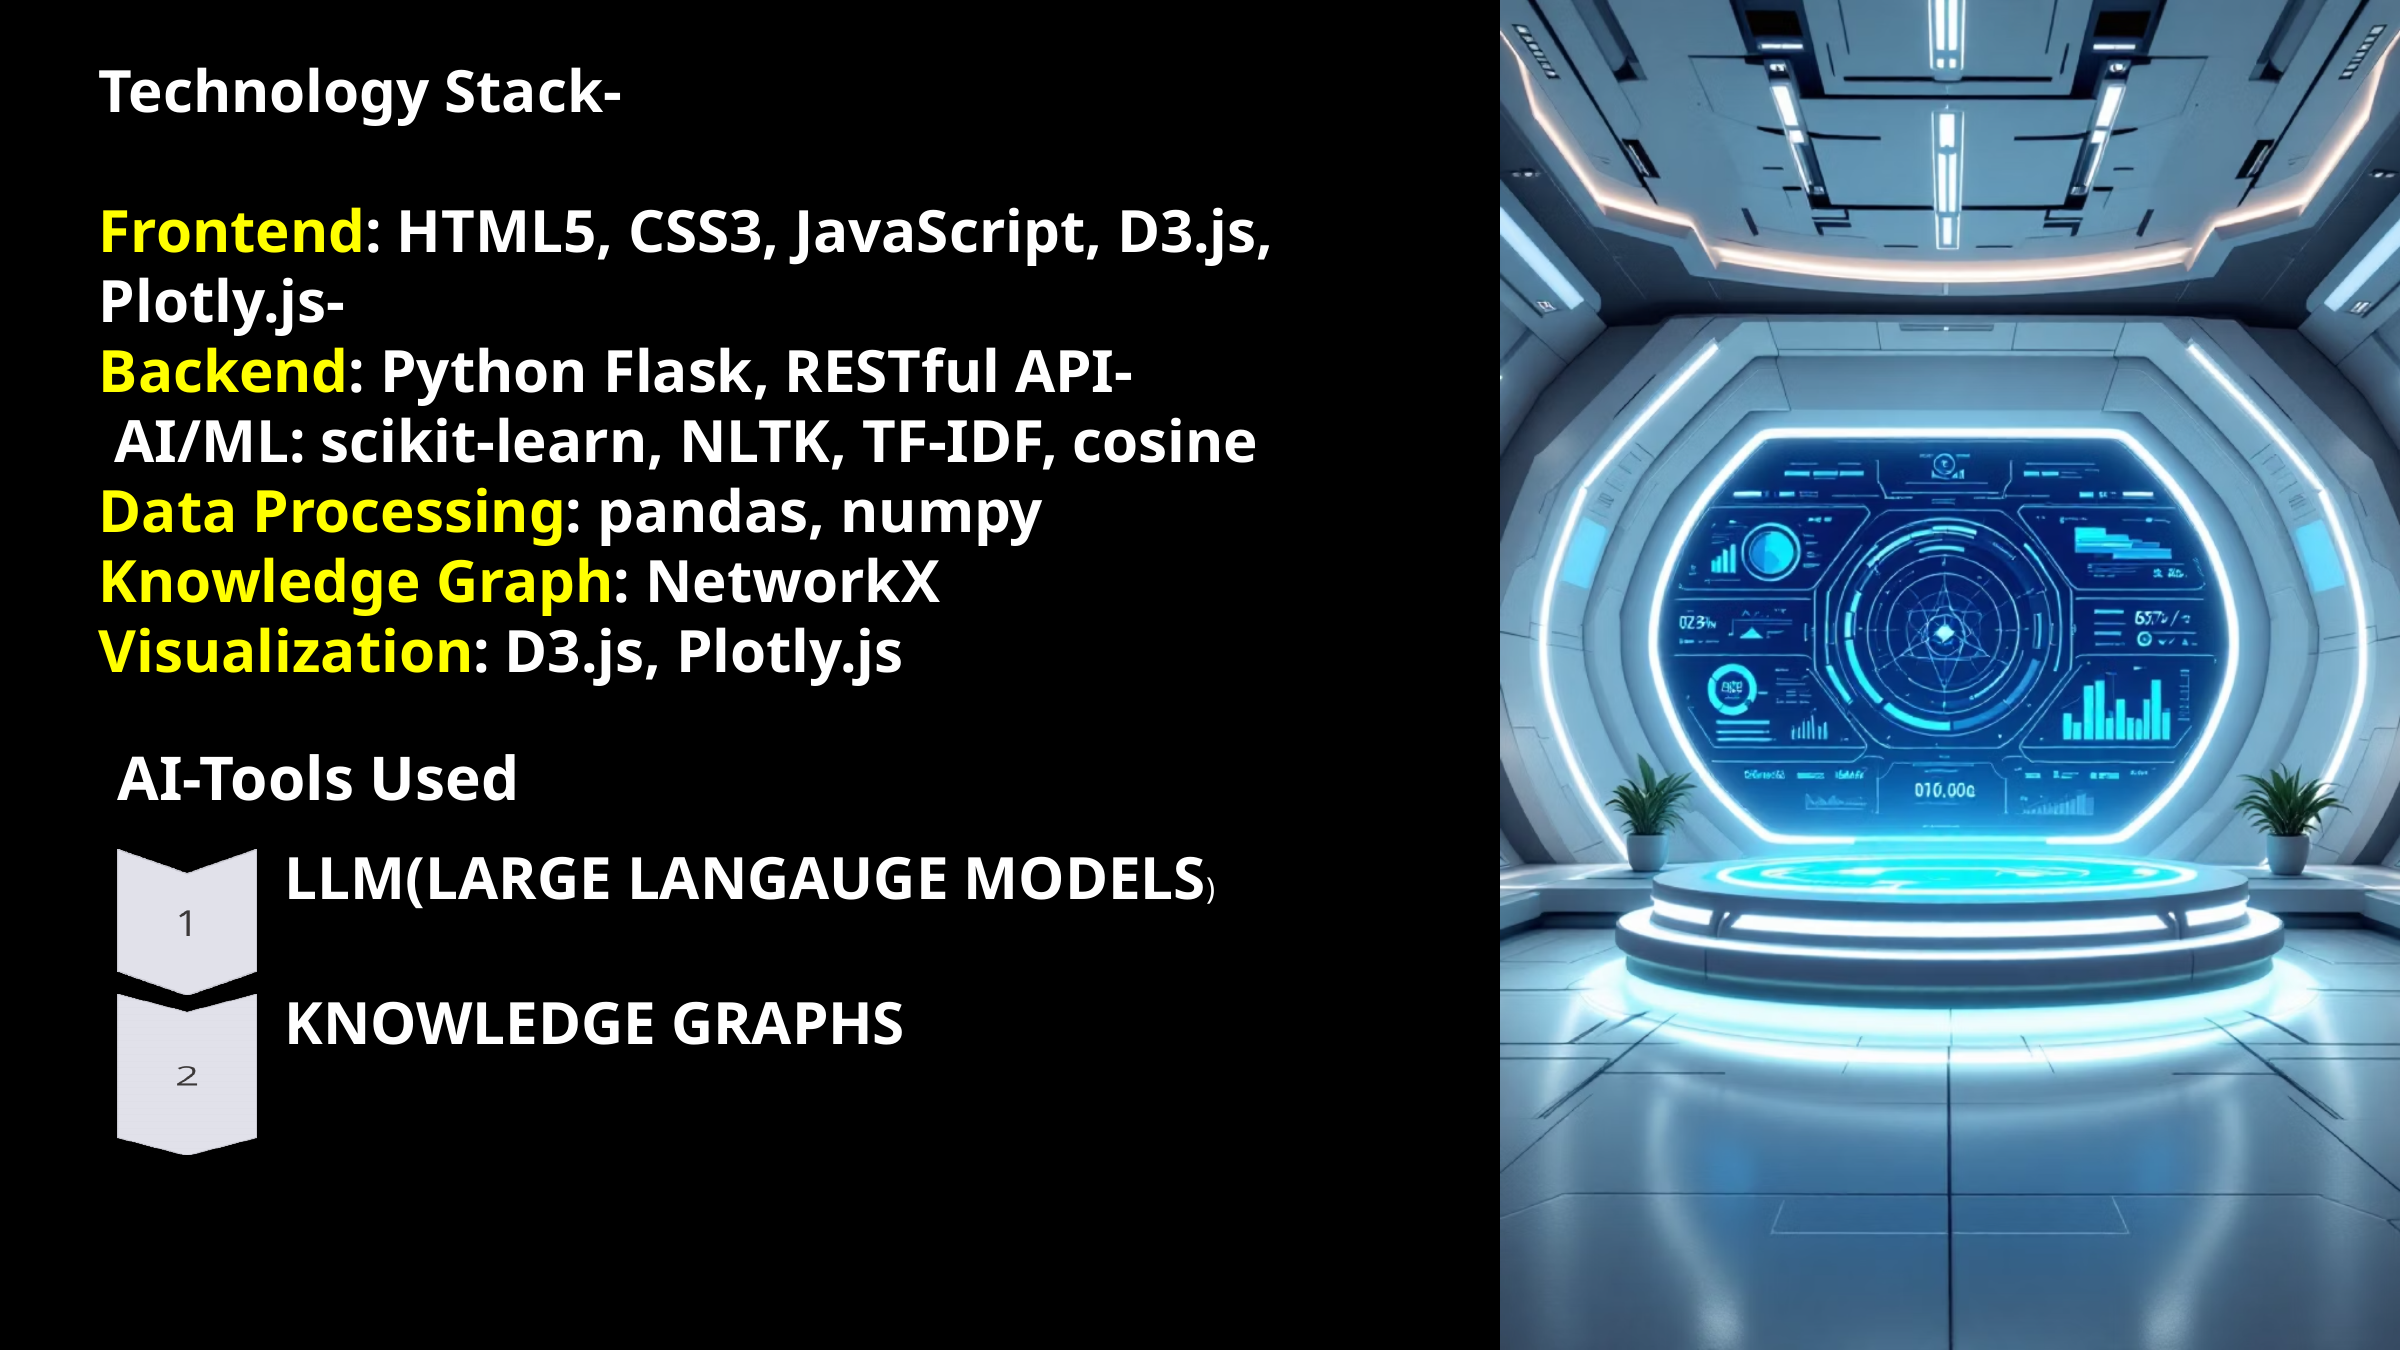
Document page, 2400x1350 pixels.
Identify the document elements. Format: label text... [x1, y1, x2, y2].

text_box Technology Stack- Frontend: HTML5, CSS3, JavaScript, D3.js, Plotly.js- Backend: Python Flask, RESTful API- AI/ML: scikit-learn, NLTK, TF-IDF, cosine Data Processing: pandas, numpy Knowledge Graph: NetworkX Visualization: D3.js, Plotly.js [84, 47, 1477, 692]
picture [1499, 0, 2400, 1350]
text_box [117, 737, 1499, 1274]
